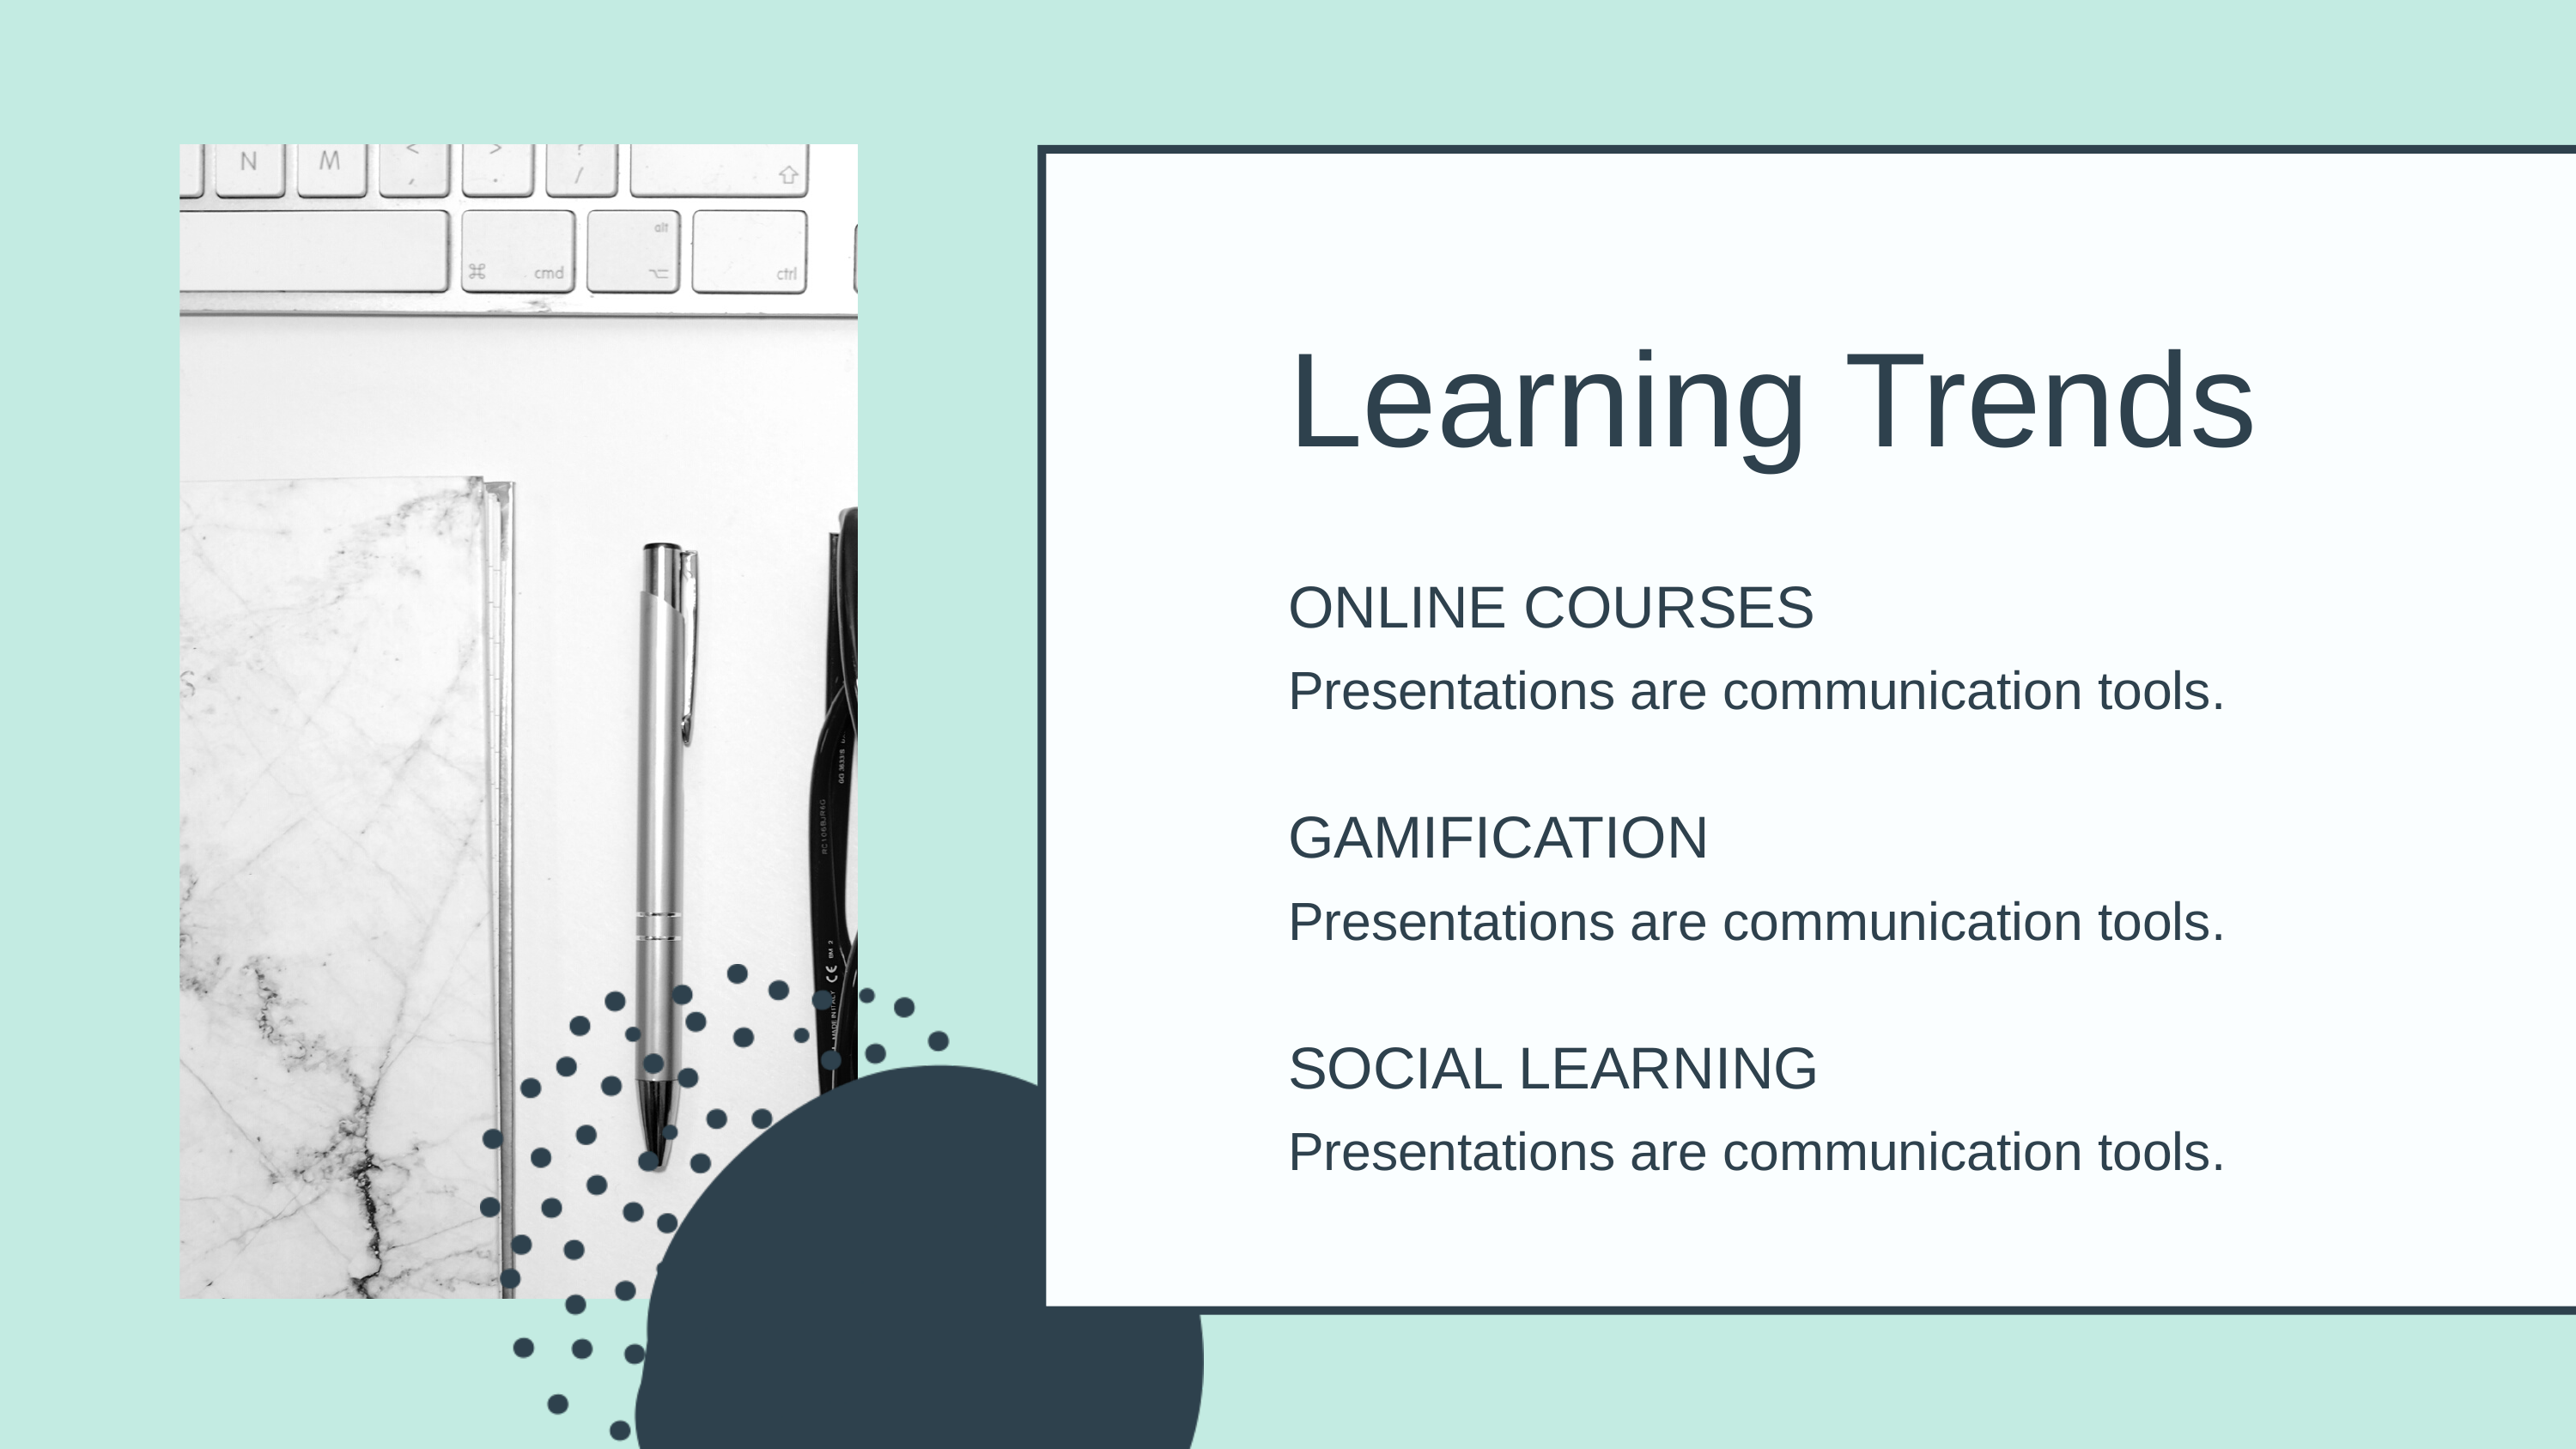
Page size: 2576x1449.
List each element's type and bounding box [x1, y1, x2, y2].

picture [179, 144, 1204, 1449]
text_box [1037, 144, 2576, 1315]
text_box [1287, 294, 2380, 1160]
